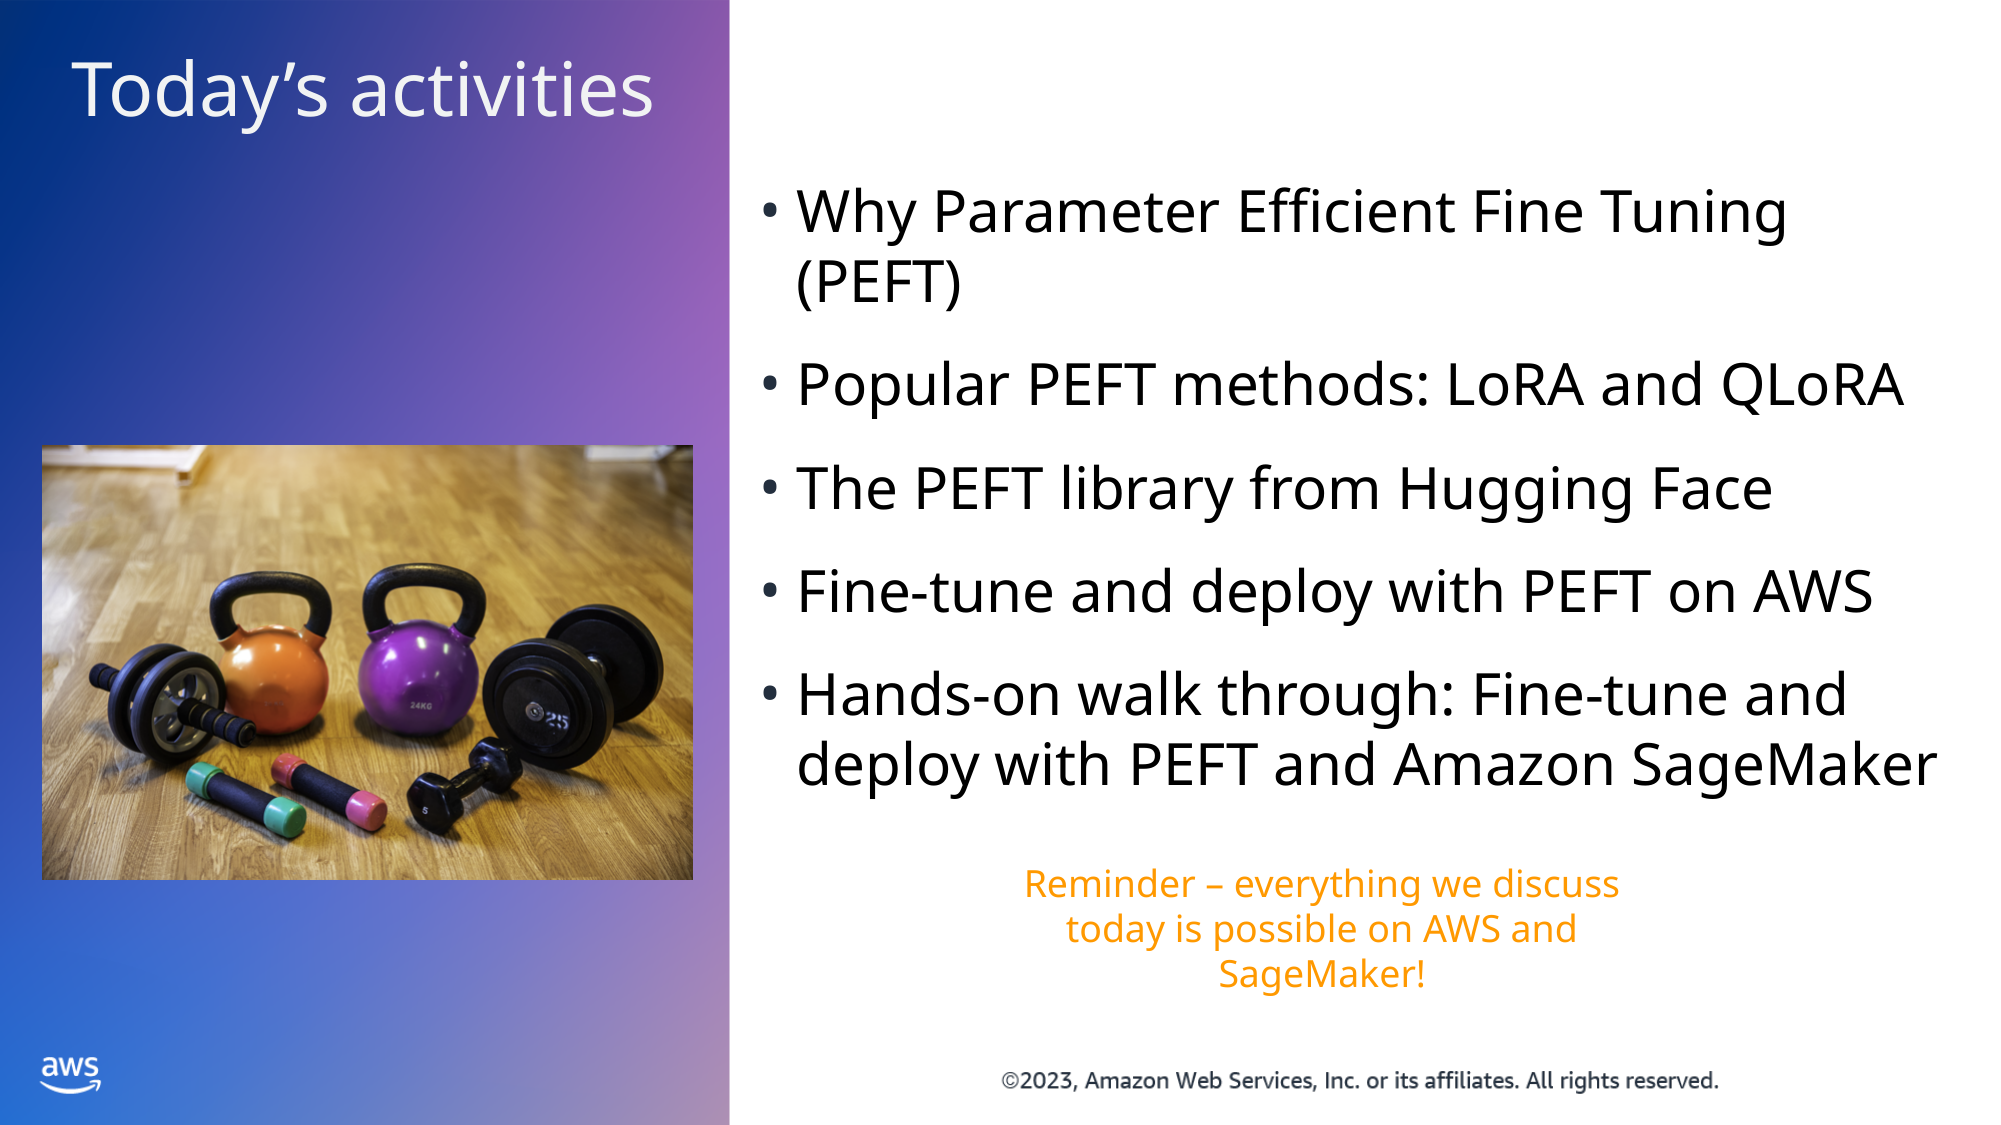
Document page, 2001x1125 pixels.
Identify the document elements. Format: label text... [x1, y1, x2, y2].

picture [0, 0, 2001, 1125]
list Why Parameter Efficient Fine Tuning (PEFT) Popular PEFT methods: LoRA and QLoRA The PEFT library from Hugging Face Fine-tune and deploy with PEFT on AWS Hands-on walk through: Fine-tune and deploy with PEFT and Amazon SageMaker [744, 166, 1970, 959]
title Today’s activities [30, 33, 698, 341]
text_box Reminder – everything we discuss today is possible on AWS and SageMaker! [957, 852, 1687, 1002]
